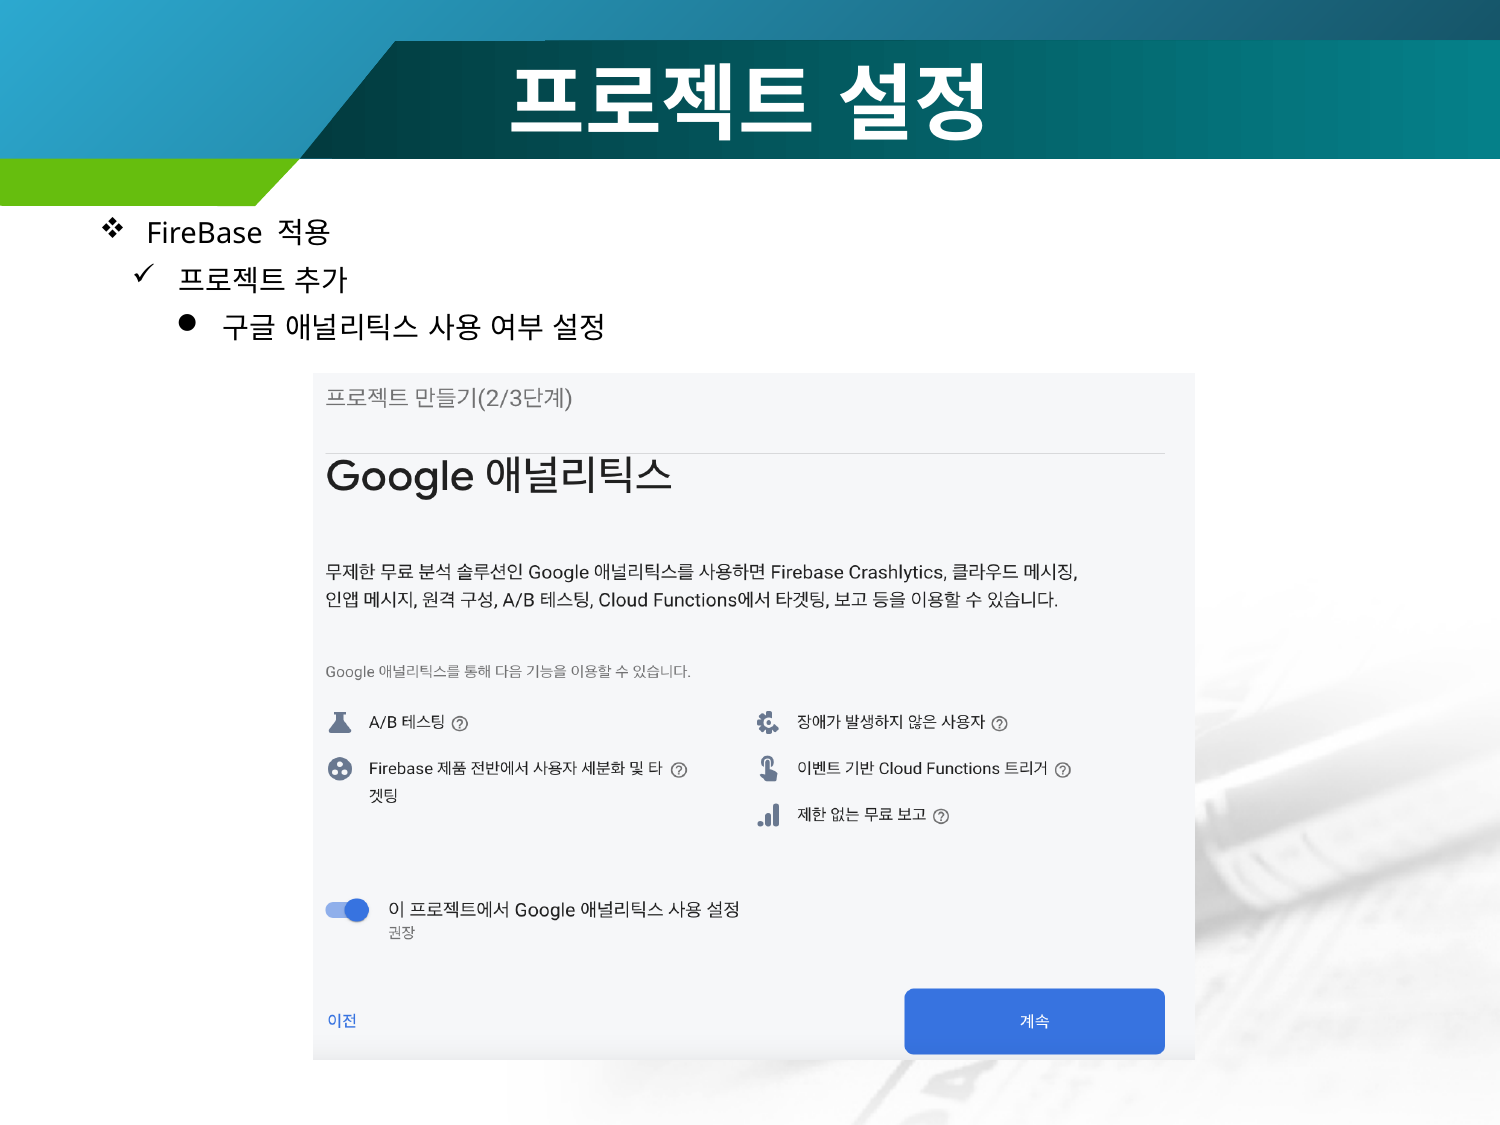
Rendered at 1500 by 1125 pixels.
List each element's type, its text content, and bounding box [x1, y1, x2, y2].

title 프로젝트 설정 [0, 37, 1500, 163]
list FireBase 적용 프로젝트 추가 구글 애널리틱스 사용 여부 설정 [75, 207, 1434, 1059]
picture [313, 373, 1500, 1125]
